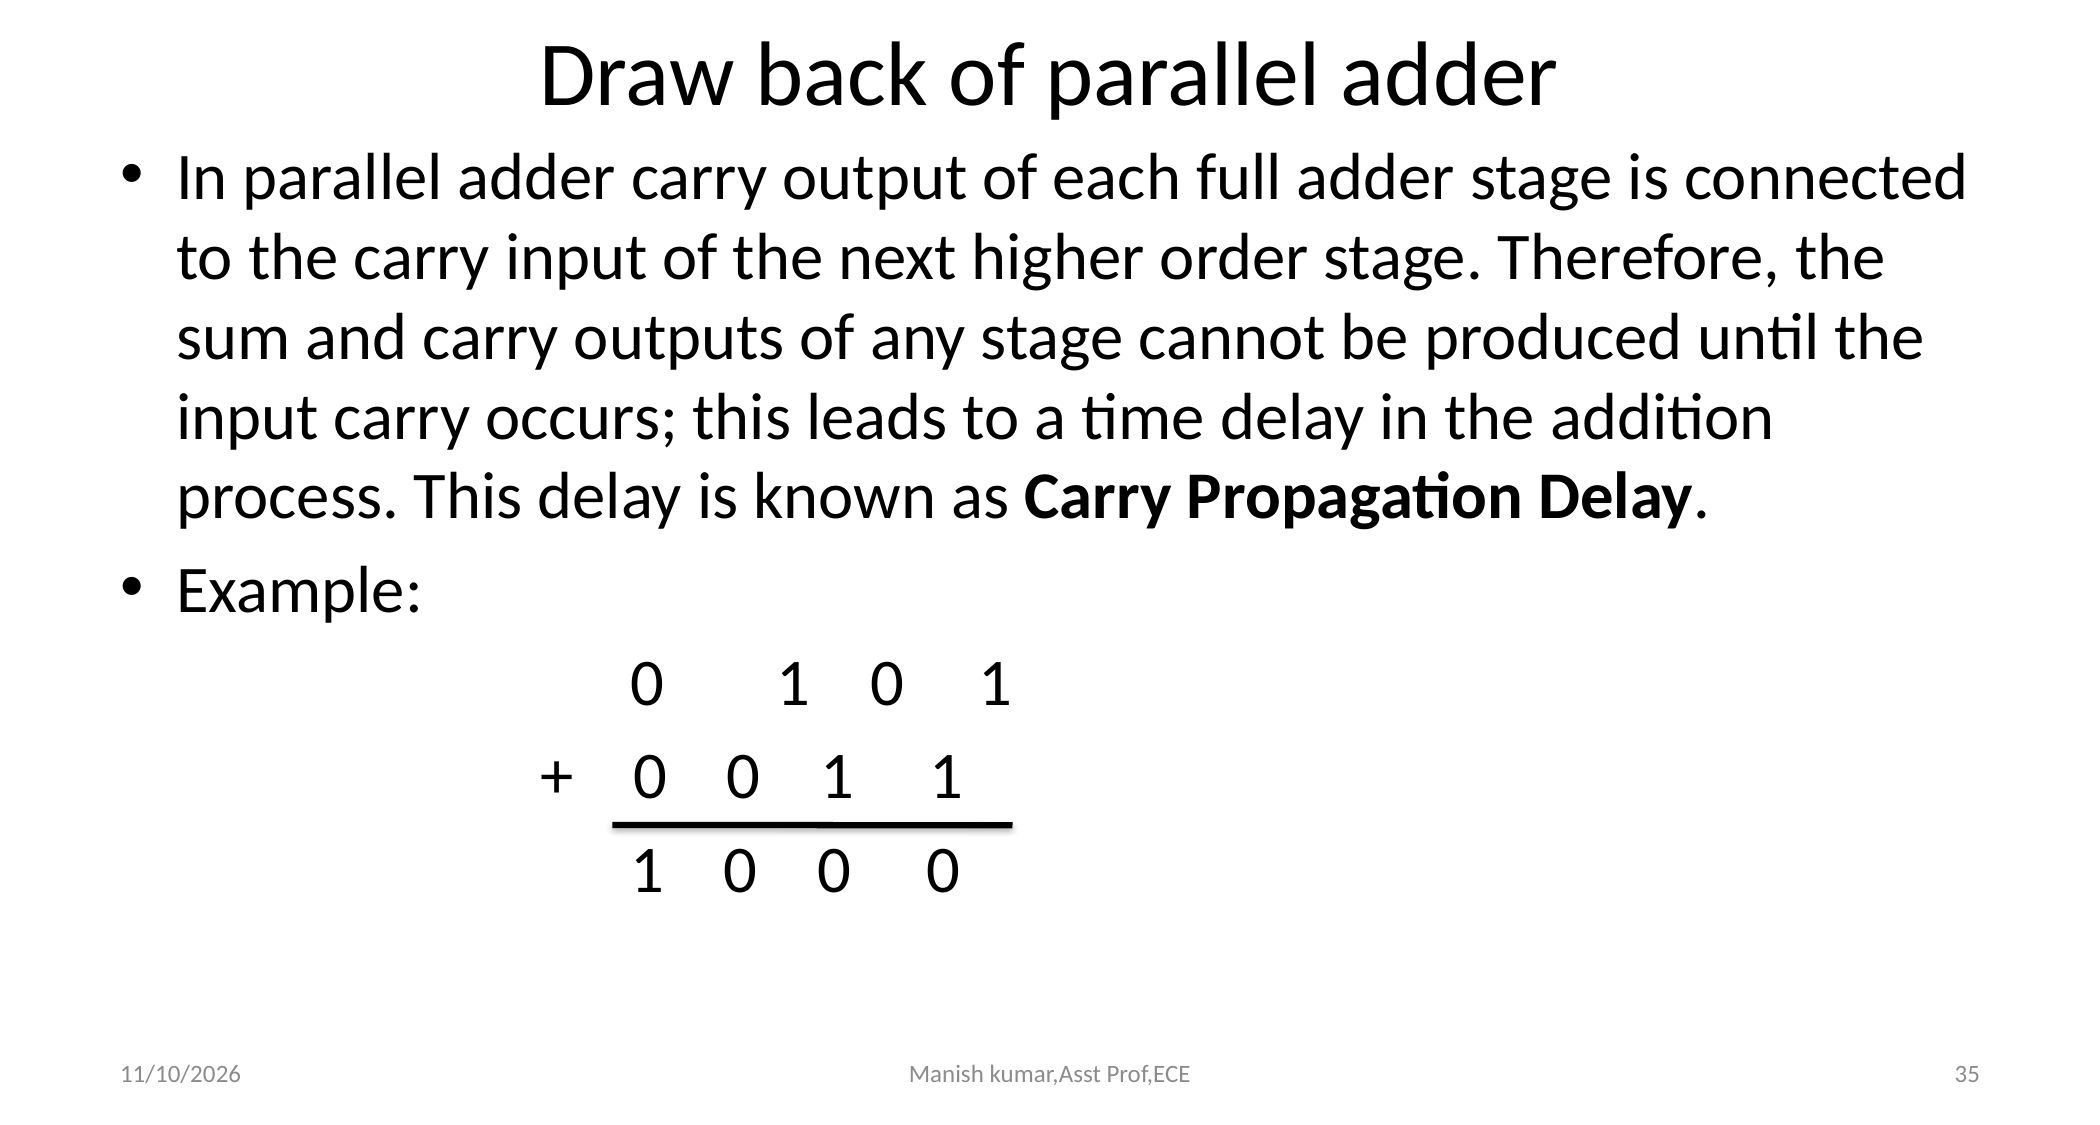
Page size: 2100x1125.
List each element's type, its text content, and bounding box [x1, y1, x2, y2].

slide_number 35 [1505, 1042, 1995, 1103]
footer Manish kumar,Asst Prof,ECE [717, 1042, 1383, 1103]
list In parallel adder carry output of each full adder stage is connected to the carry input of the next higher order stage. Therefore, the sum and carry outputs of any stage cannot be produced until the input carry occurs; this leads to a time delay in the addition process. This delay is known as Carry Propagation Delay. Example: 0 1 0 1 + 0 0 1 1 1 0 0 0 [105, 125, 1995, 1050]
title Draw back of parallel adder [105, 0, 1995, 125]
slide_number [105, 1042, 595, 1103]
